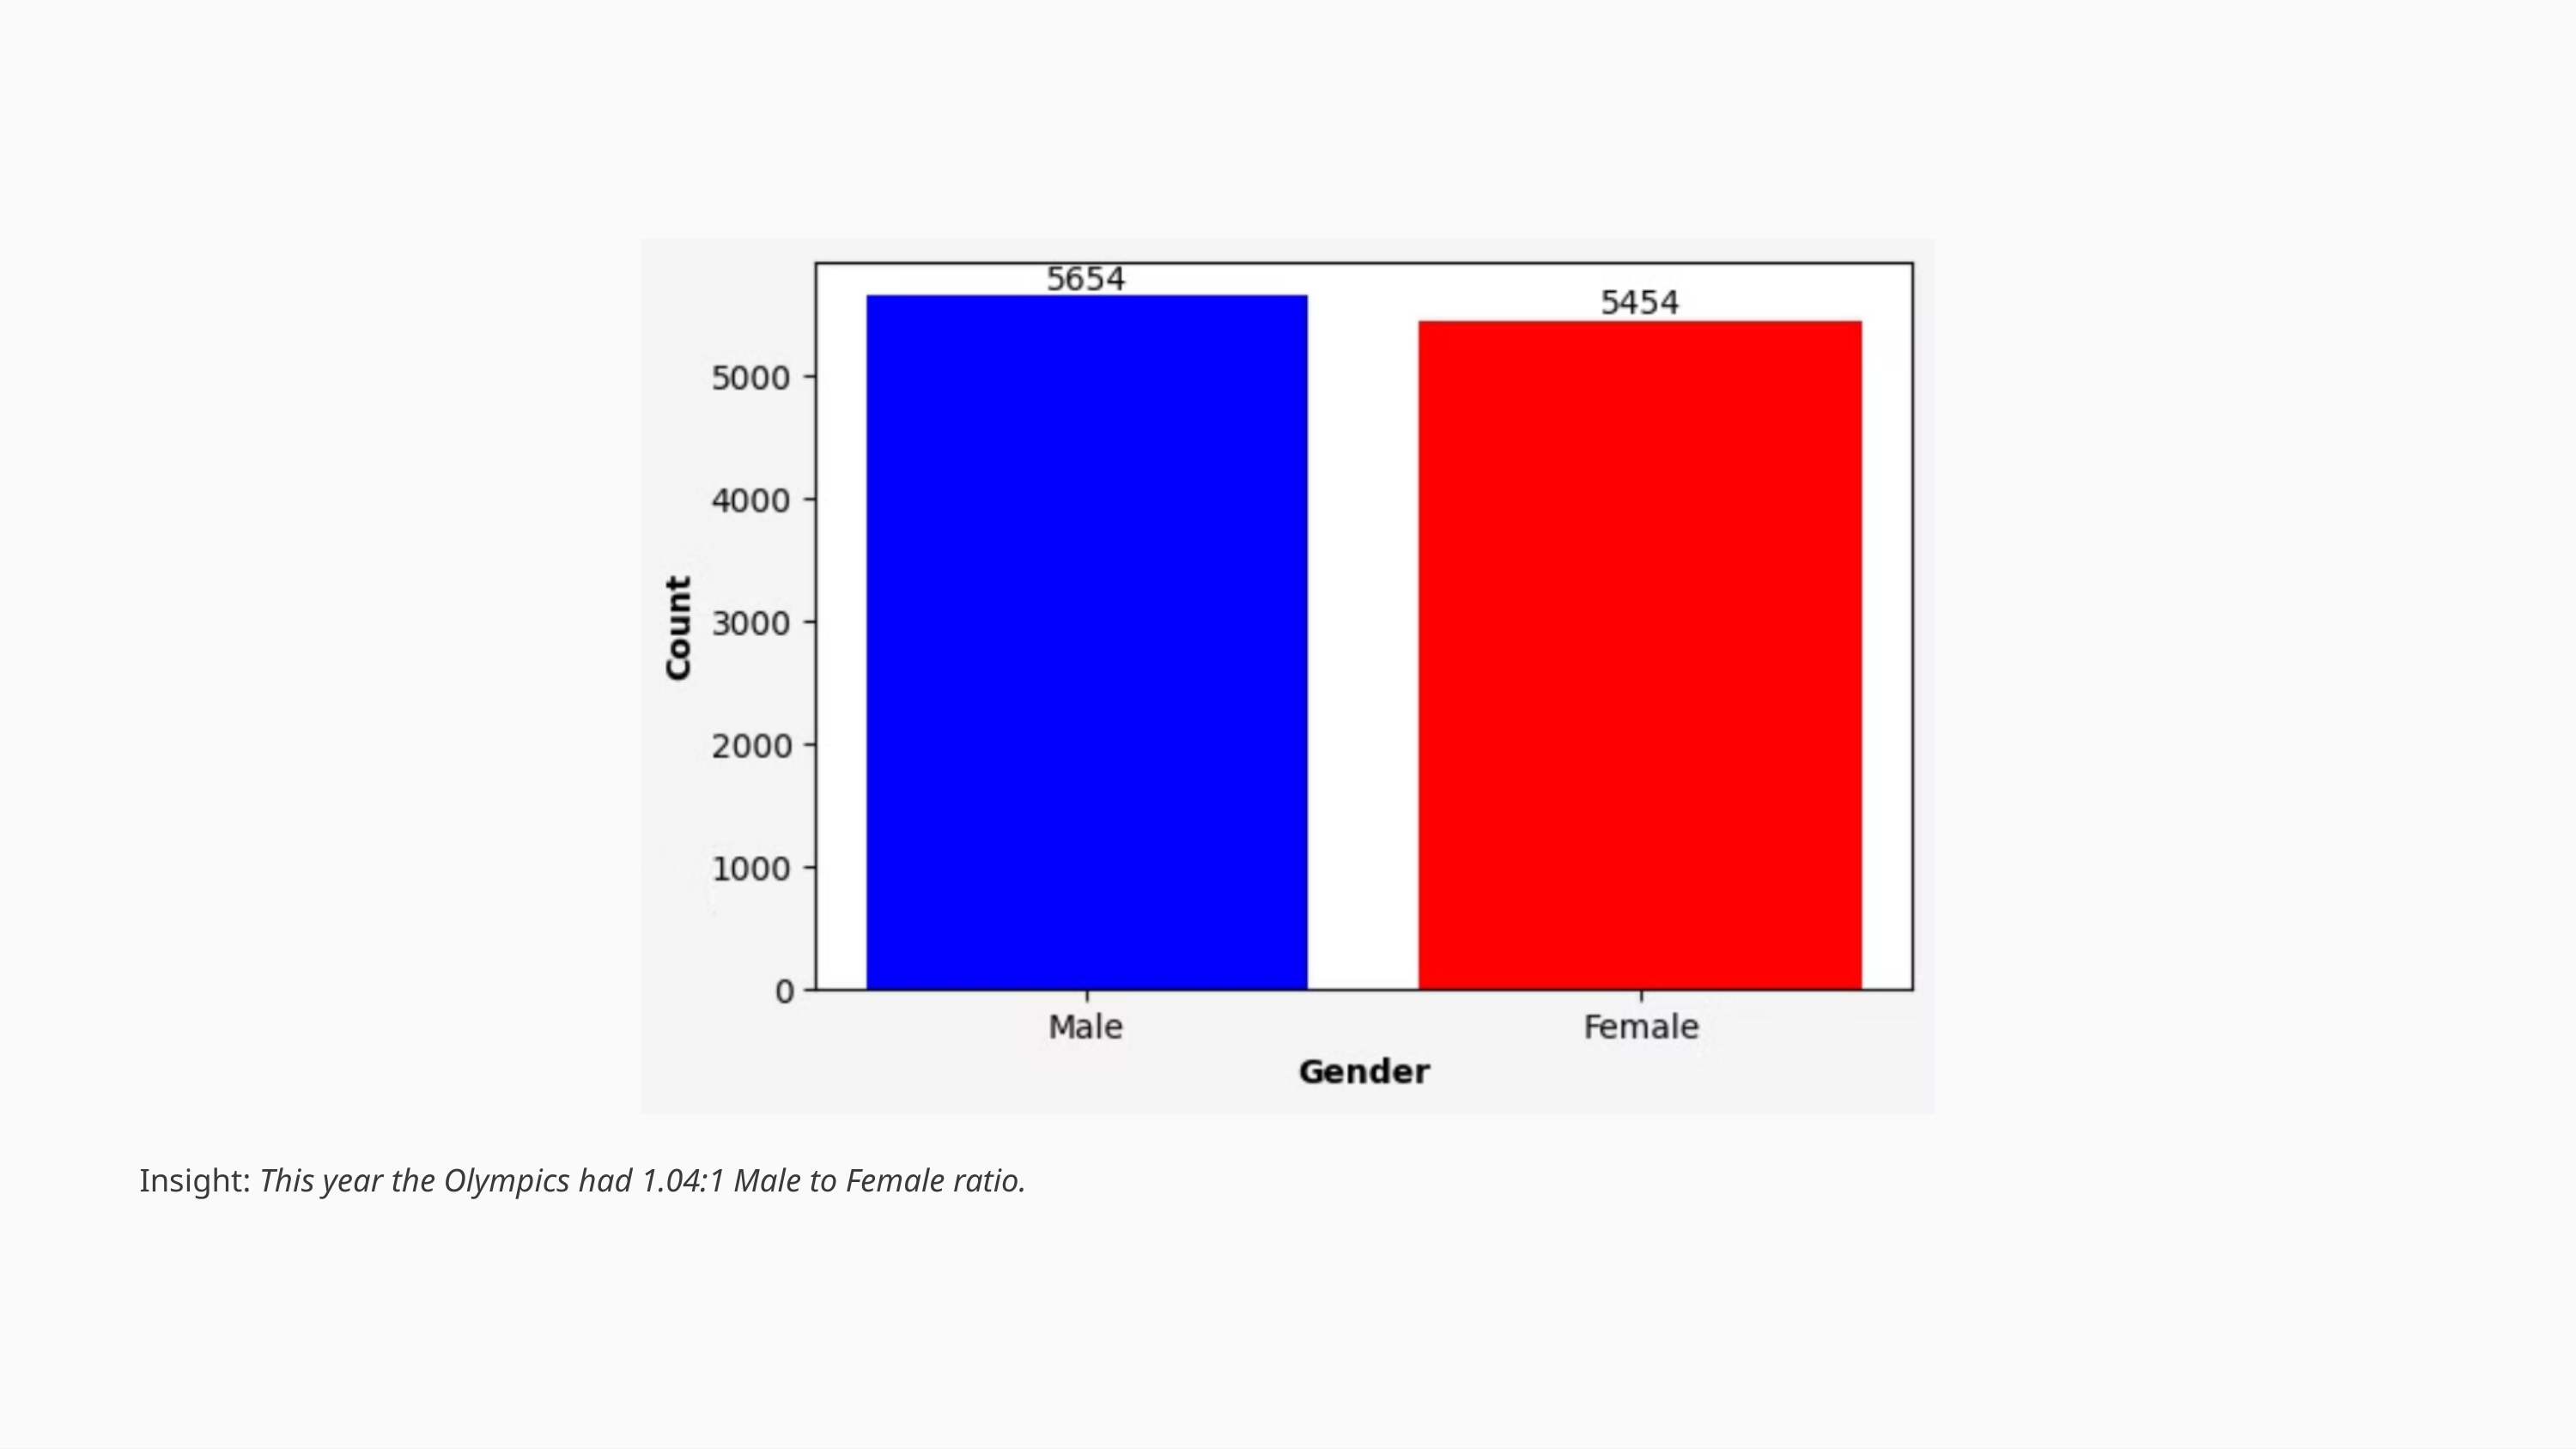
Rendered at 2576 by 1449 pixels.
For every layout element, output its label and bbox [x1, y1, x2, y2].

text_box [0, 0, 2576, 1449]
